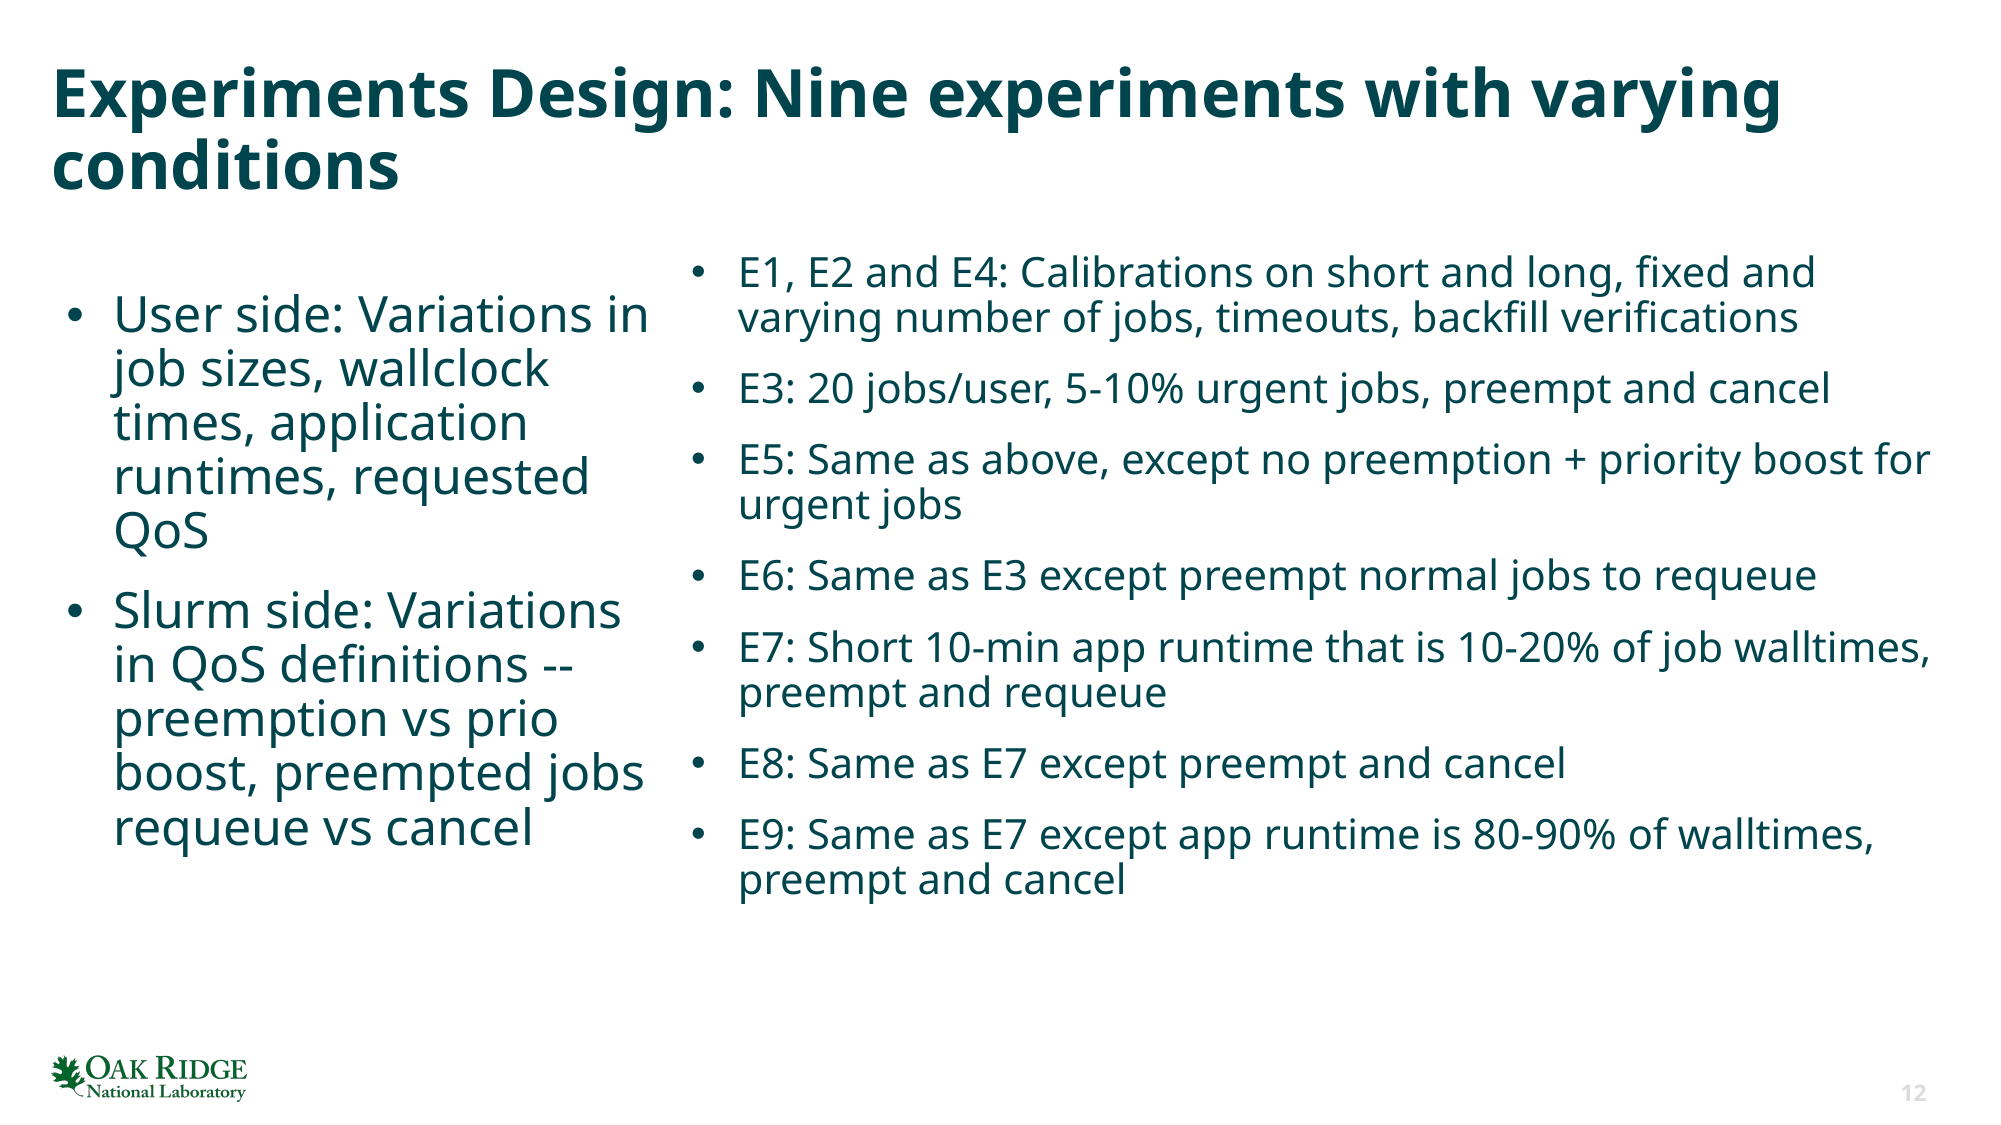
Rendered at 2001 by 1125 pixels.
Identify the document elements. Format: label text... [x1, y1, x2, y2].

picture [51, 1055, 247, 1102]
text_box E1, E2 and E4: Calibrations on short and long, fixed and varying number of jobs, timeouts, backfill verifications E3: 20 jobs/user, 5-10% urgent jobs, preempt and cancel E5: Same as above, except no preemption + priority boost for urgent jobs E6: Same as E3 except preempt normal jobs to requeue E7: Short 10-min app runtime that is 10-20% of job walltimes, preempt and requeue E8: Same as E7 except preempt and cancel E9: Same as E7 except app runtime is 80-90% of walltimes, preempt and cancel [676, 217, 1949, 1009]
title Experiments Design: Nine experiments with varying conditions [51, 59, 1937, 206]
text_box User side: Variations in job sizes, wallclock times, application runtimes, requested QoS Slurm side: Variations in QoS definitions -- preemption vs prio boost, preempted jobs requeue vs cancel [51, 217, 676, 1009]
